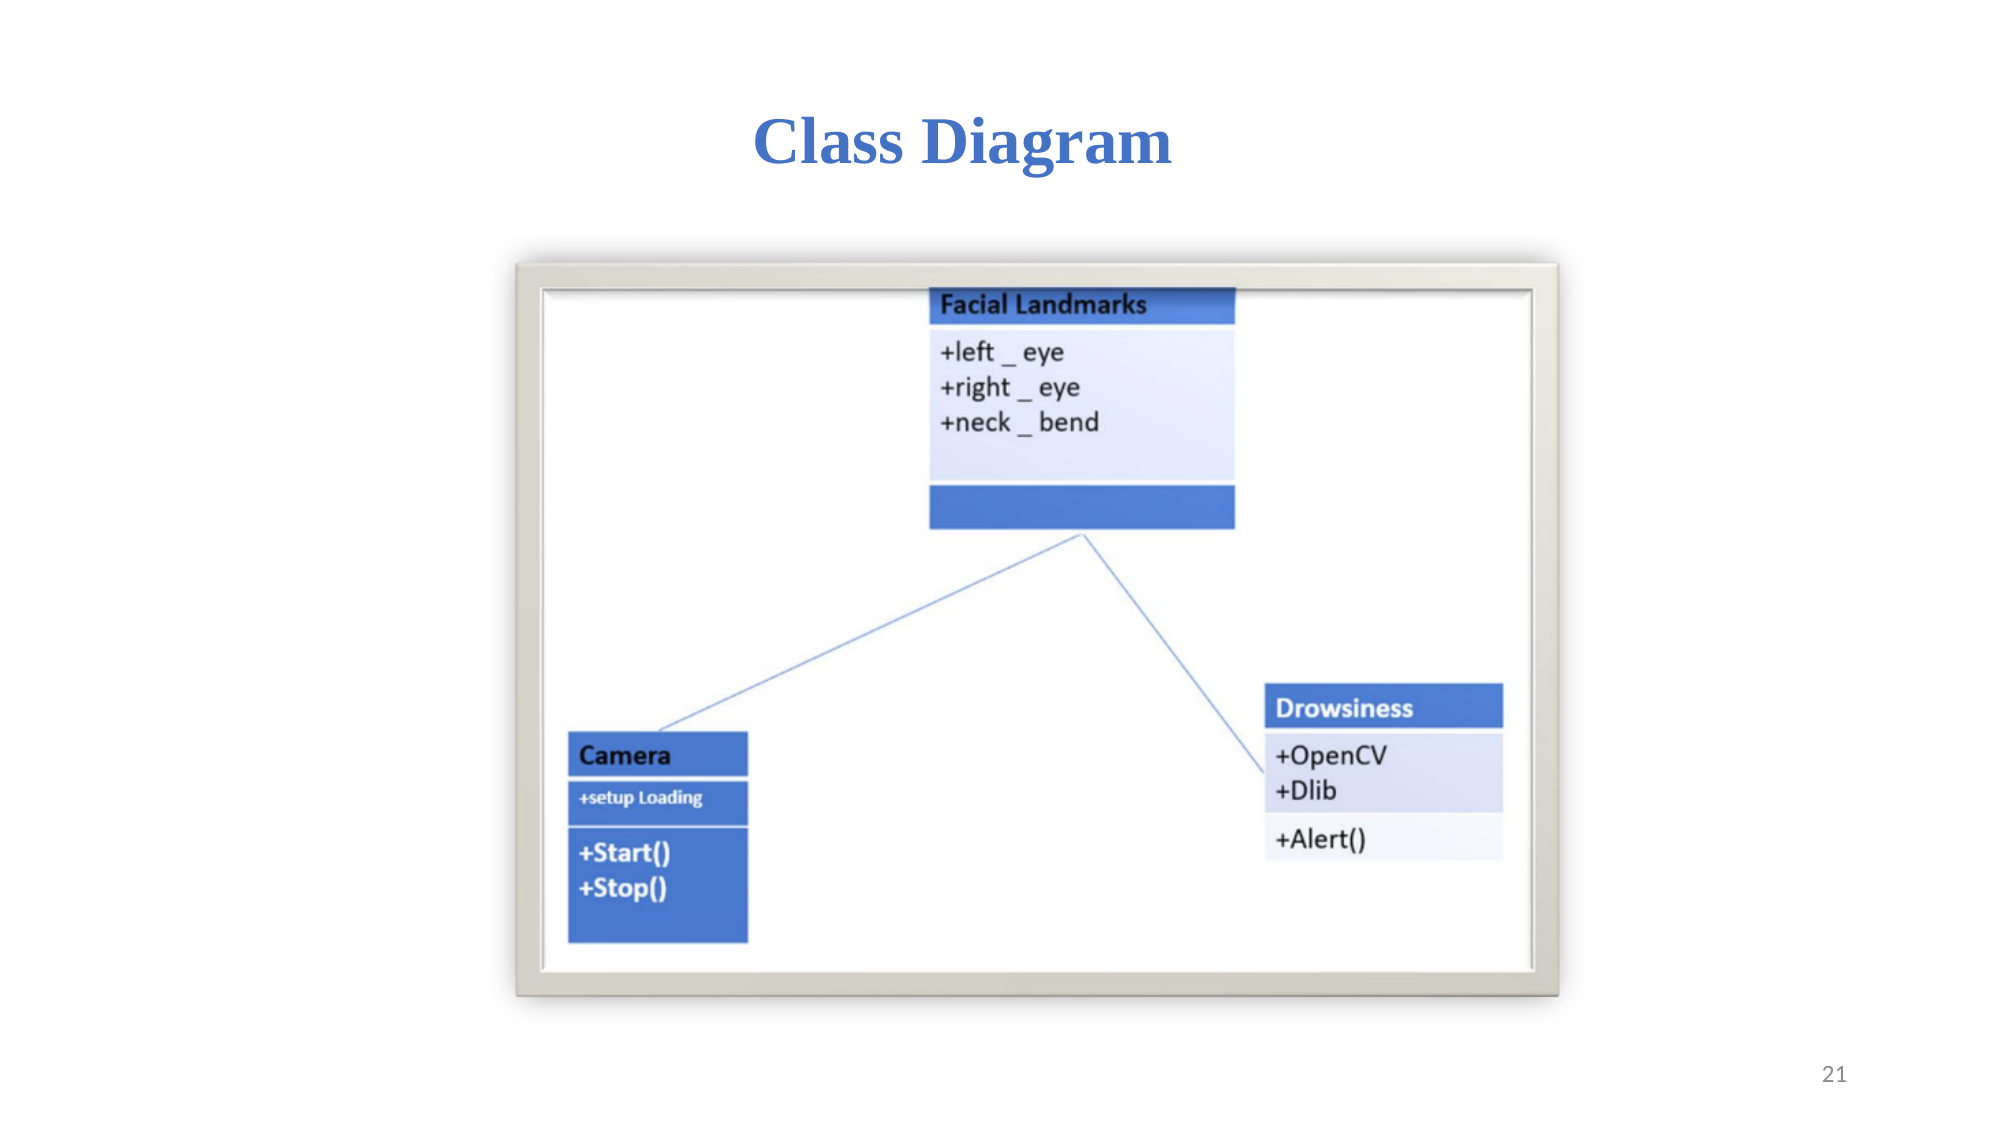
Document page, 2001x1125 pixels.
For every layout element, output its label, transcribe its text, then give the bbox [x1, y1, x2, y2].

title Class Diagram [137, 59, 1863, 207]
slide_number 21 [1412, 1042, 1863, 1103]
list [492, 236, 1601, 1043]
